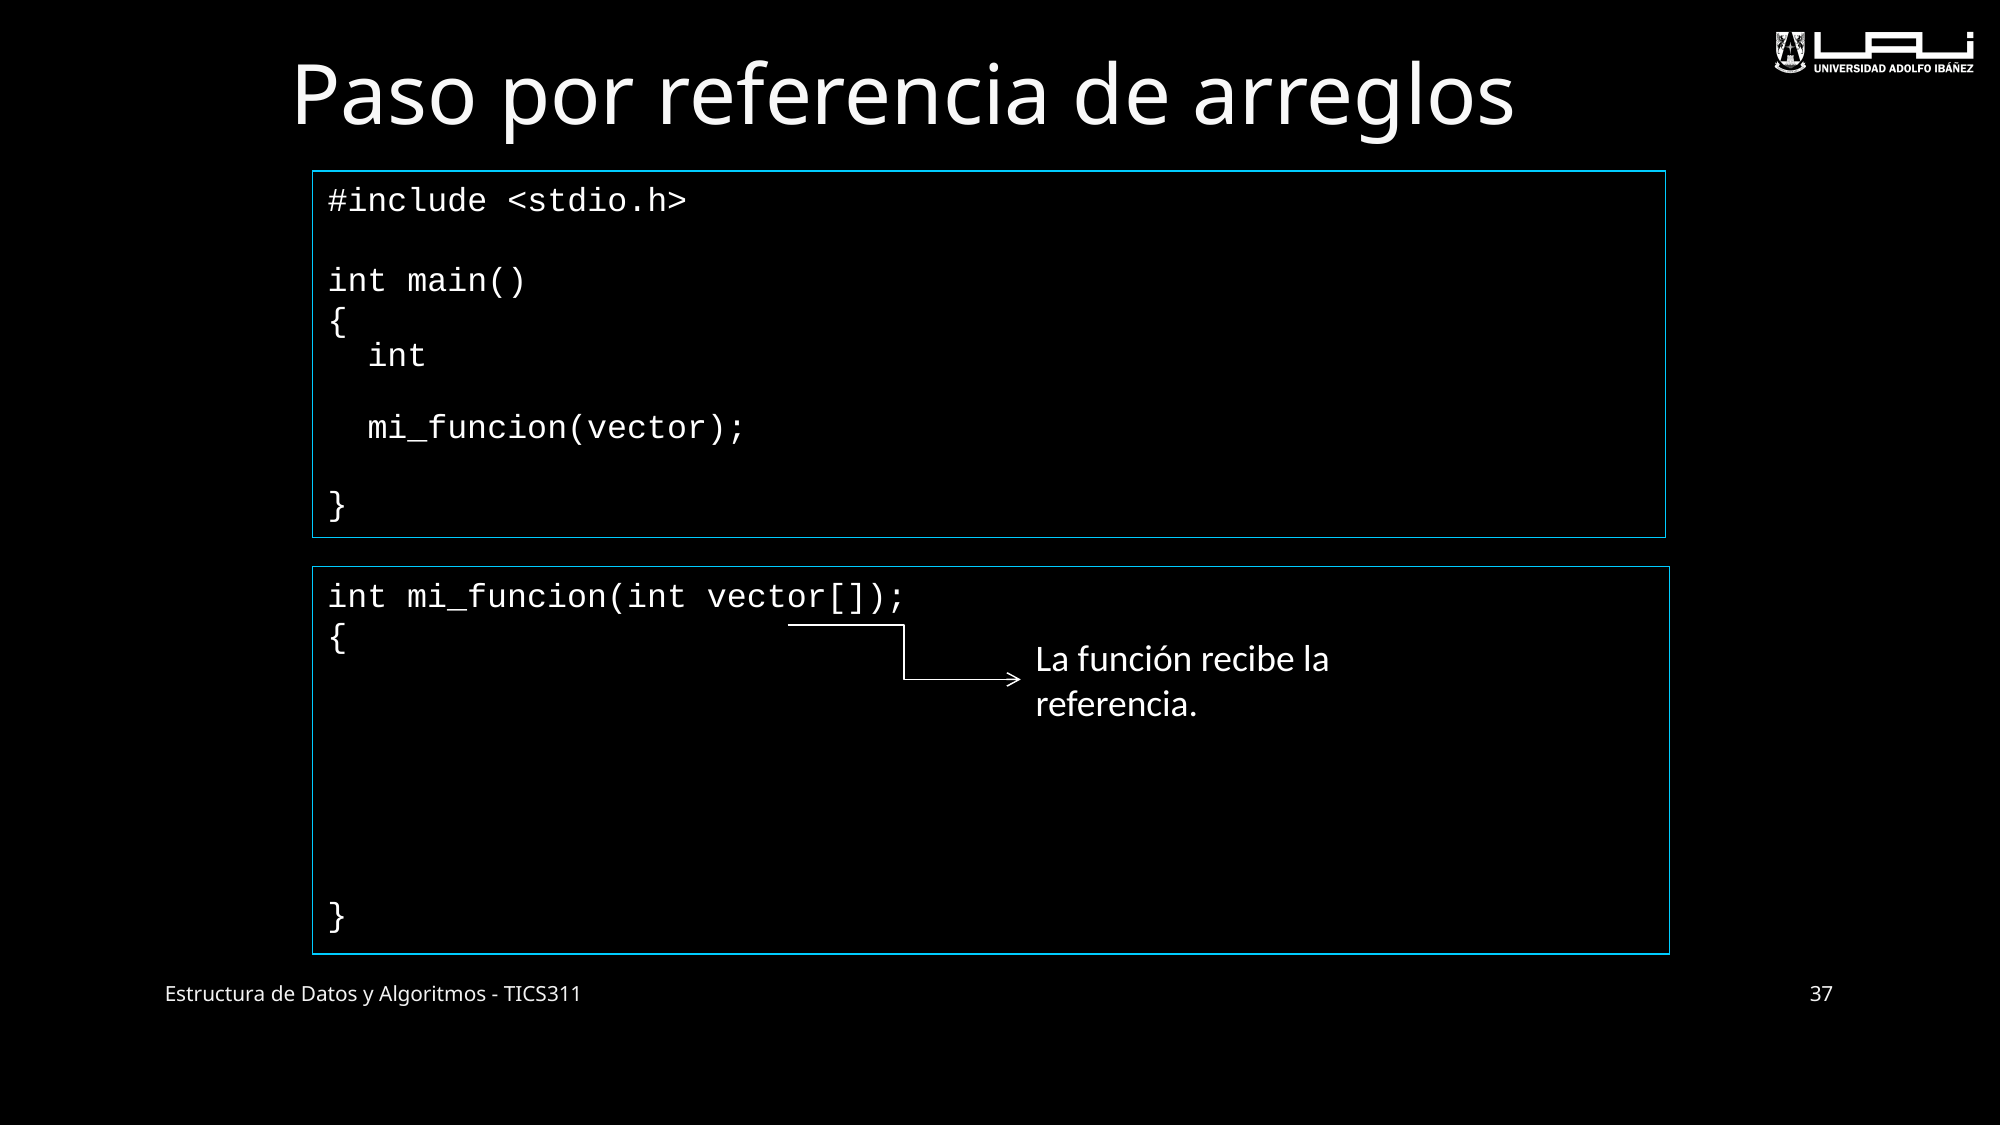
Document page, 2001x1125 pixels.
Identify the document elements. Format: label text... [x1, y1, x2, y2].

picture [1748, 5, 2000, 100]
title Paso por referencia de arreglos [54, 11, 1754, 171]
footer Estructura de Datos y Algoritmos - TICS311 [149, 965, 1245, 1025]
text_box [787, 624, 1022, 681]
text_box #include <stdio.h> int main() { int vector[100]; mi_funcion(vector); } [312, 170, 1666, 538]
text_box int mi_funcion(int vector[]); { } [312, 566, 1670, 955]
slide_number 37 [1724, 965, 1849, 1025]
text_box La función recibe la referencia. [1020, 627, 1515, 732]
